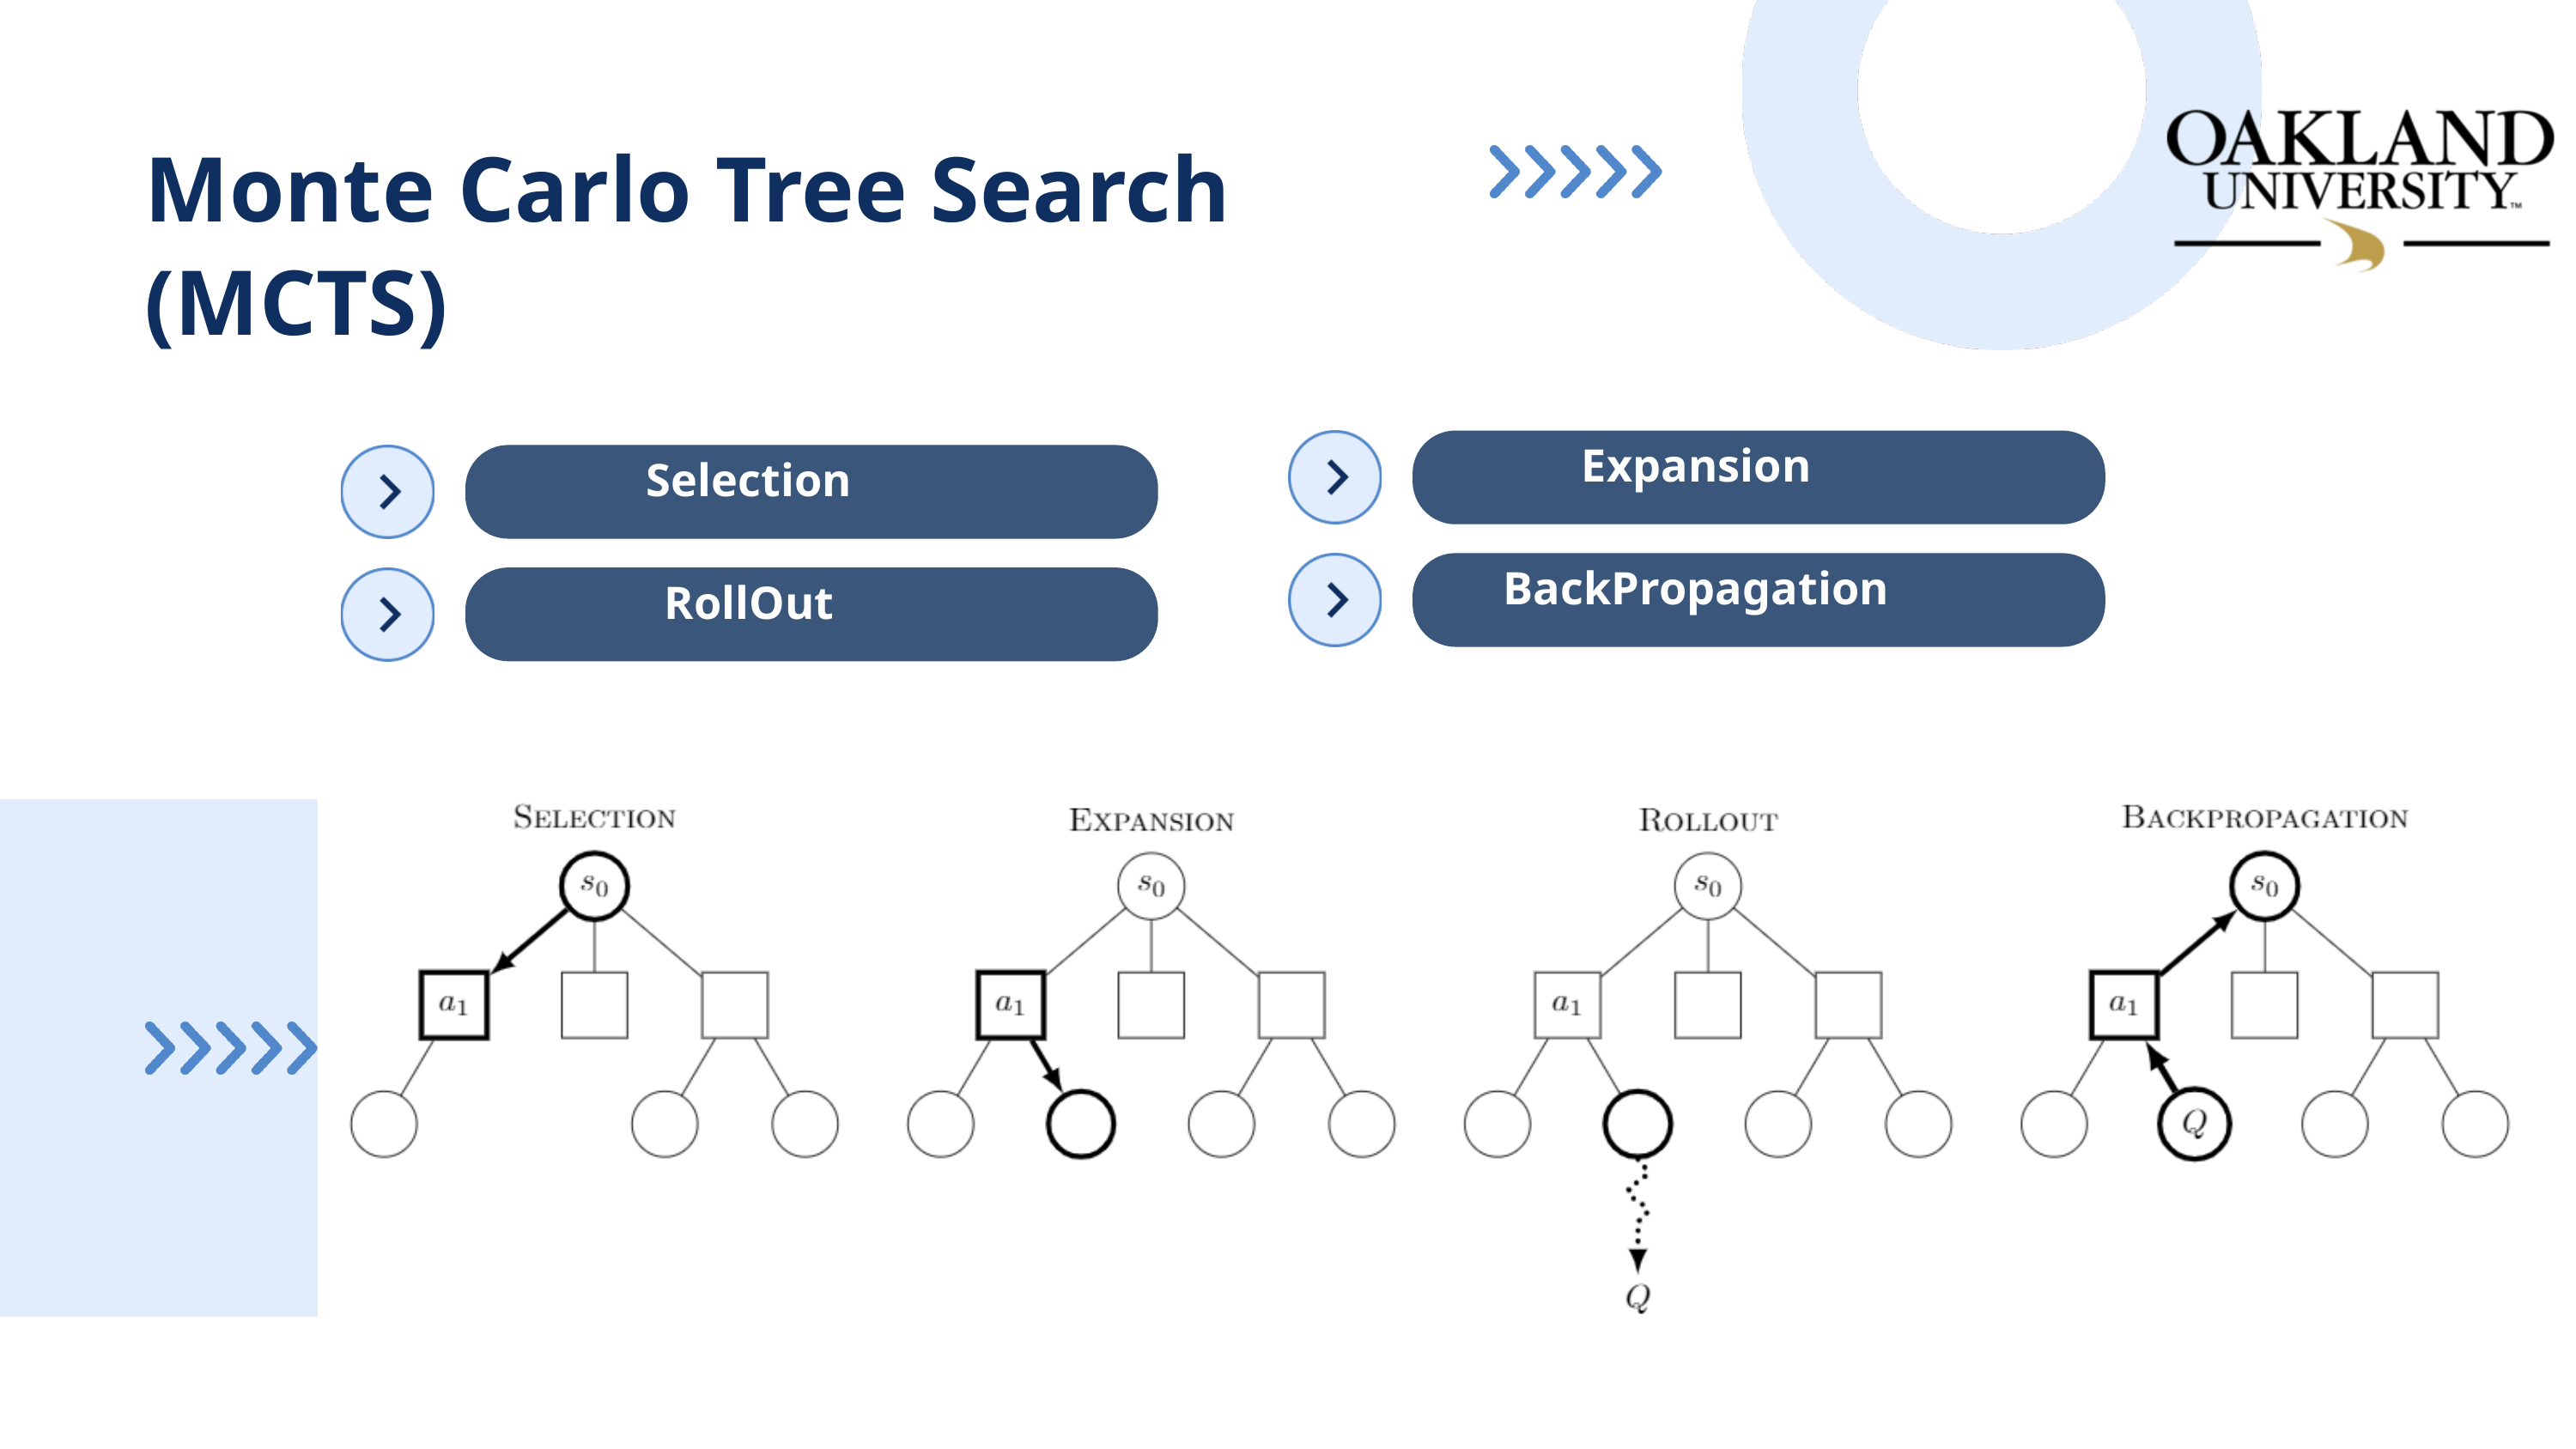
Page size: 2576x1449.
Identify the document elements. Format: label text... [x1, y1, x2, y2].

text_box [465, 445, 1158, 539]
text_box Monte Carlo Tree Search (MCTS) [144, 125, 1409, 460]
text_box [1412, 553, 2105, 647]
text_box [2146, 0, 2576, 407]
text_box [1288, 553, 1382, 647]
text_box [340, 445, 435, 539]
text_box [1288, 430, 1382, 524]
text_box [0, 798, 319, 1318]
text_box [340, 785, 2530, 1325]
text_box [1741, 0, 2146, 350]
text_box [1412, 430, 2105, 524]
text_box [1489, 144, 1662, 198]
text_box [340, 567, 435, 662]
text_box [465, 567, 1158, 662]
